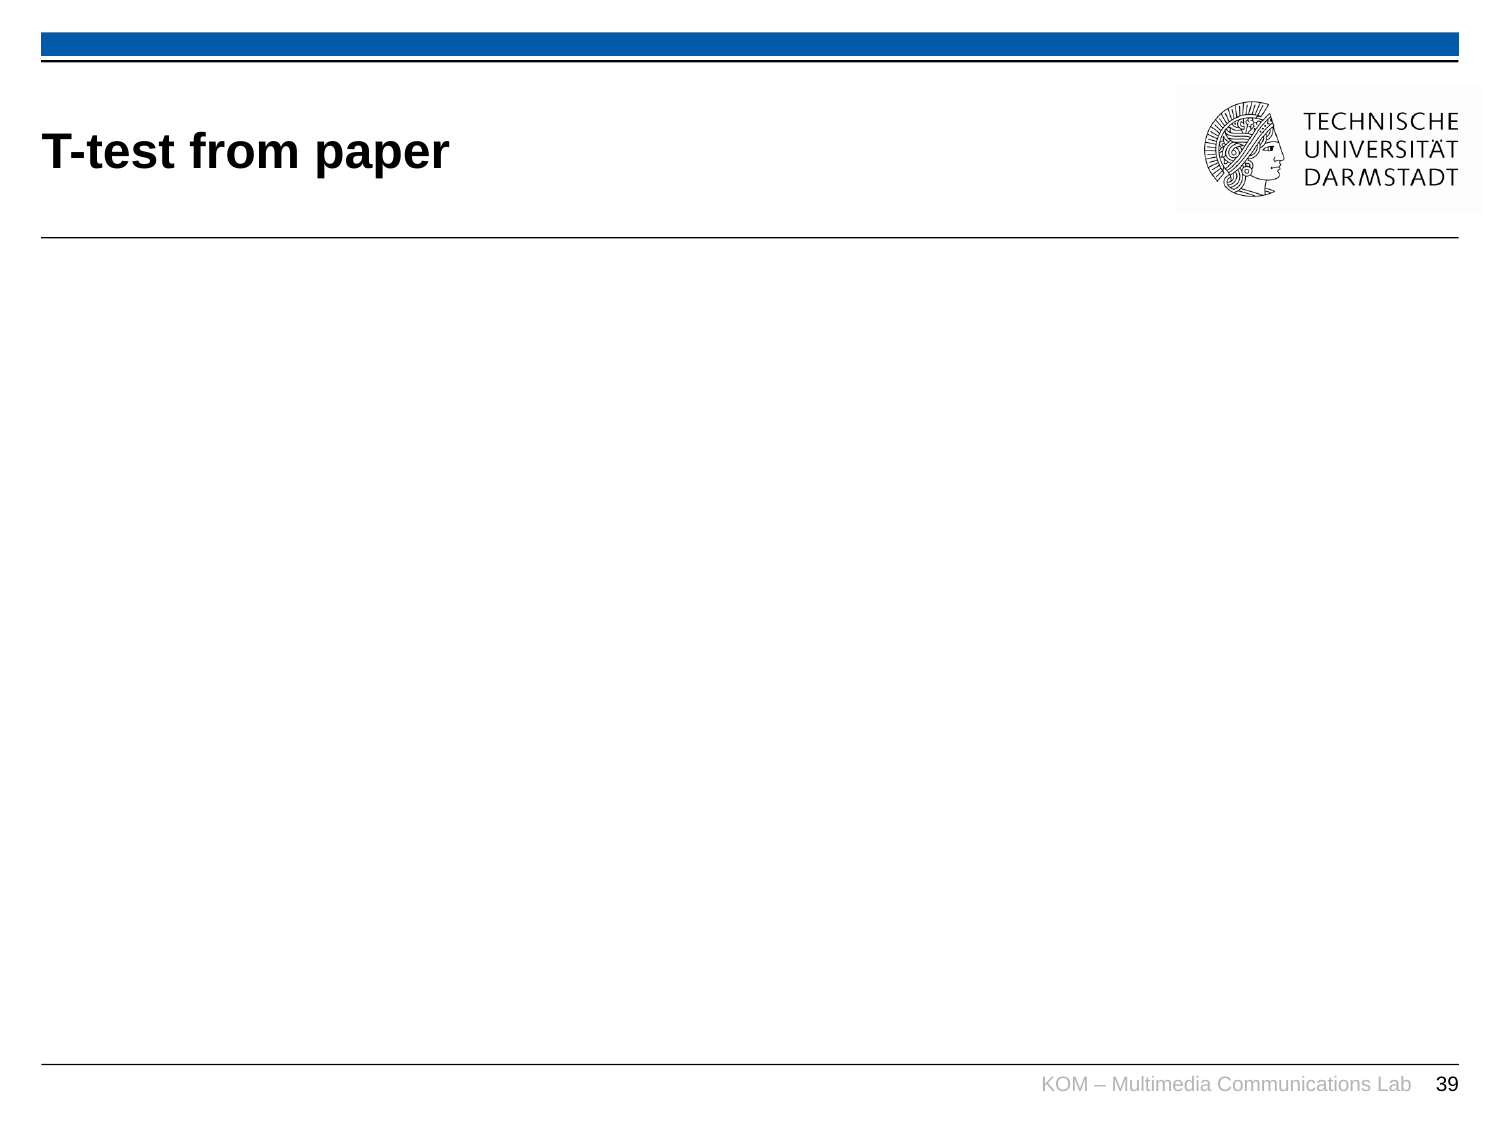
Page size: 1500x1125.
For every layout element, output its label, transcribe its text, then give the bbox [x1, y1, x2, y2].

title T-test from paper [41, 80, 1170, 218]
picture [1175, 84, 1483, 214]
